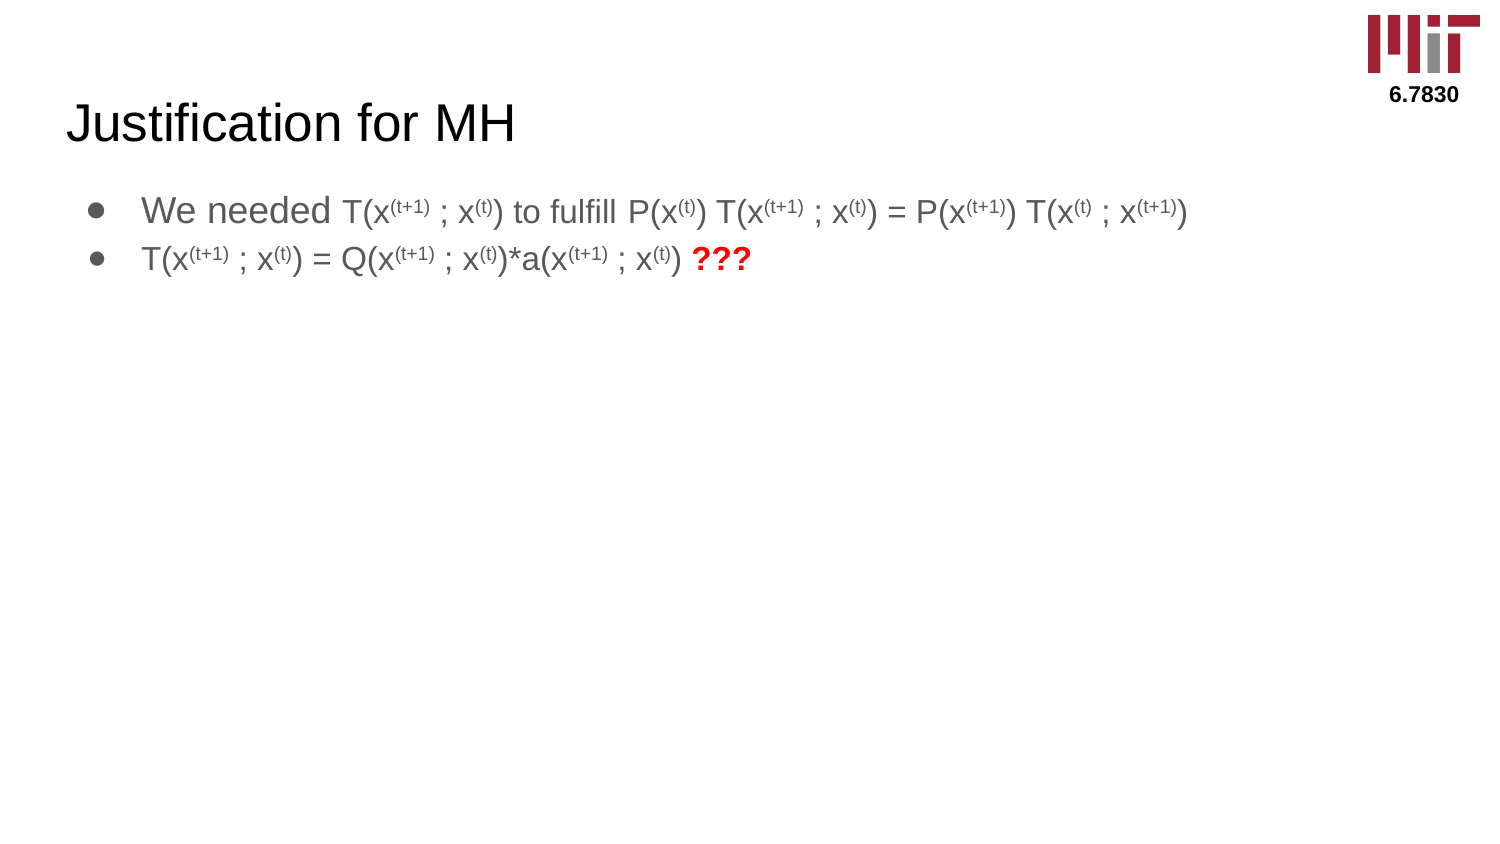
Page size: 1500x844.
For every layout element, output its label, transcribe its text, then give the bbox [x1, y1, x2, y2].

list We needed T(x(t+1) ; x(t)) to fulfill P(x(t)) T(x(t+1) ; x(t)) = P(x(t+1)) T(x(t) ; x(t+1)) T(x(t+1) ; x(t)) = Q(x(t+1) ; x(t))*a(x(t+1) ; x(t)) ??? [51, 164, 1449, 725]
picture [1368, 15, 1480, 73]
title Justification for MH [51, 72, 1449, 164]
